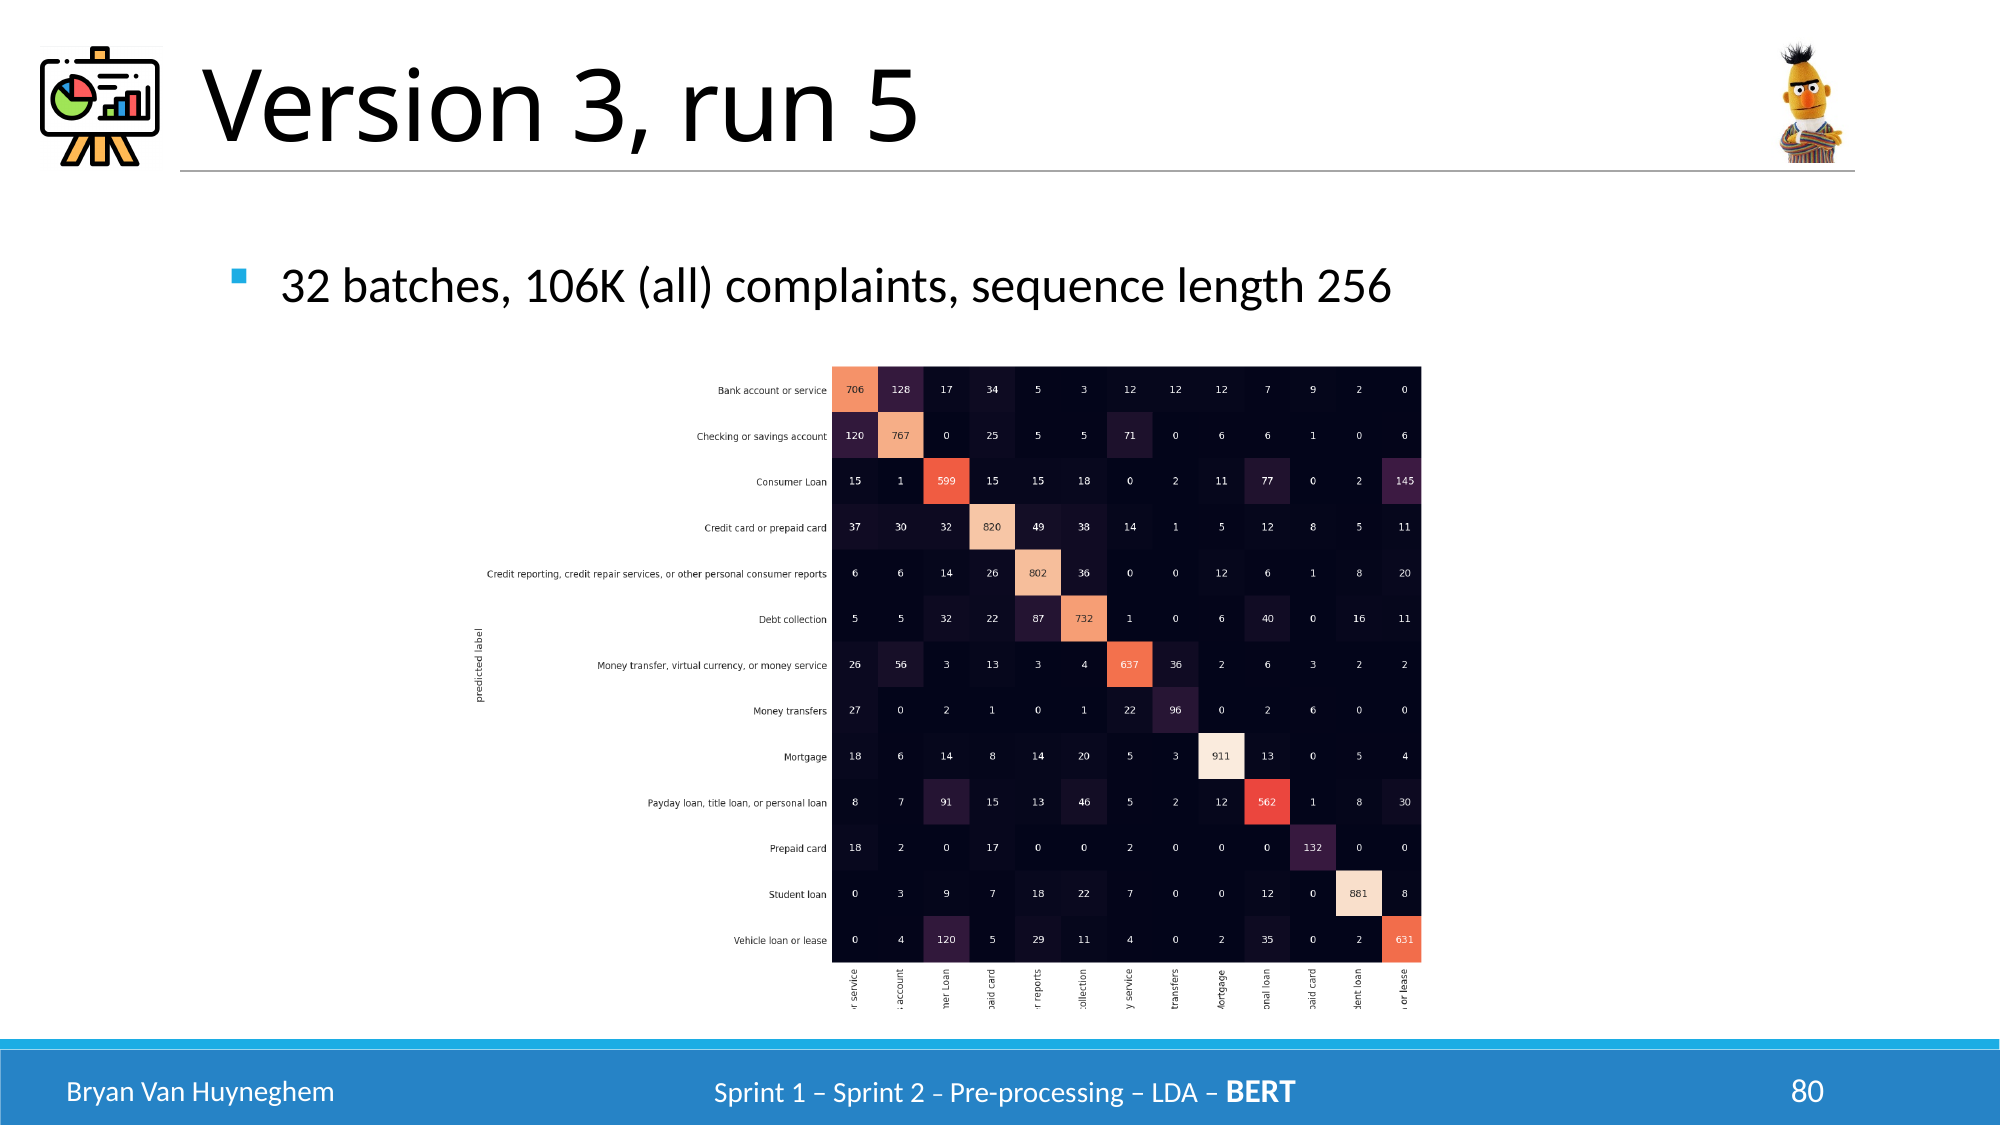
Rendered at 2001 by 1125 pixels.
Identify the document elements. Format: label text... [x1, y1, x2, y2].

picture [1760, 36, 1856, 164]
text_box [179, 47, 1759, 170]
text_box 32 batches, 106K (all) complaints, sequence length 256 [179, 233, 1830, 963]
slide_number 80 [1741, 1059, 1840, 1120]
picture [456, 267, 1422, 1010]
picture [39, 46, 164, 172]
footer Sprint 1 – Sprint 2 – Pre-processing – LDA – BERT [359, 1059, 1651, 1120]
slide_number Bryan Van Huyneghem [51, 1059, 359, 1120]
